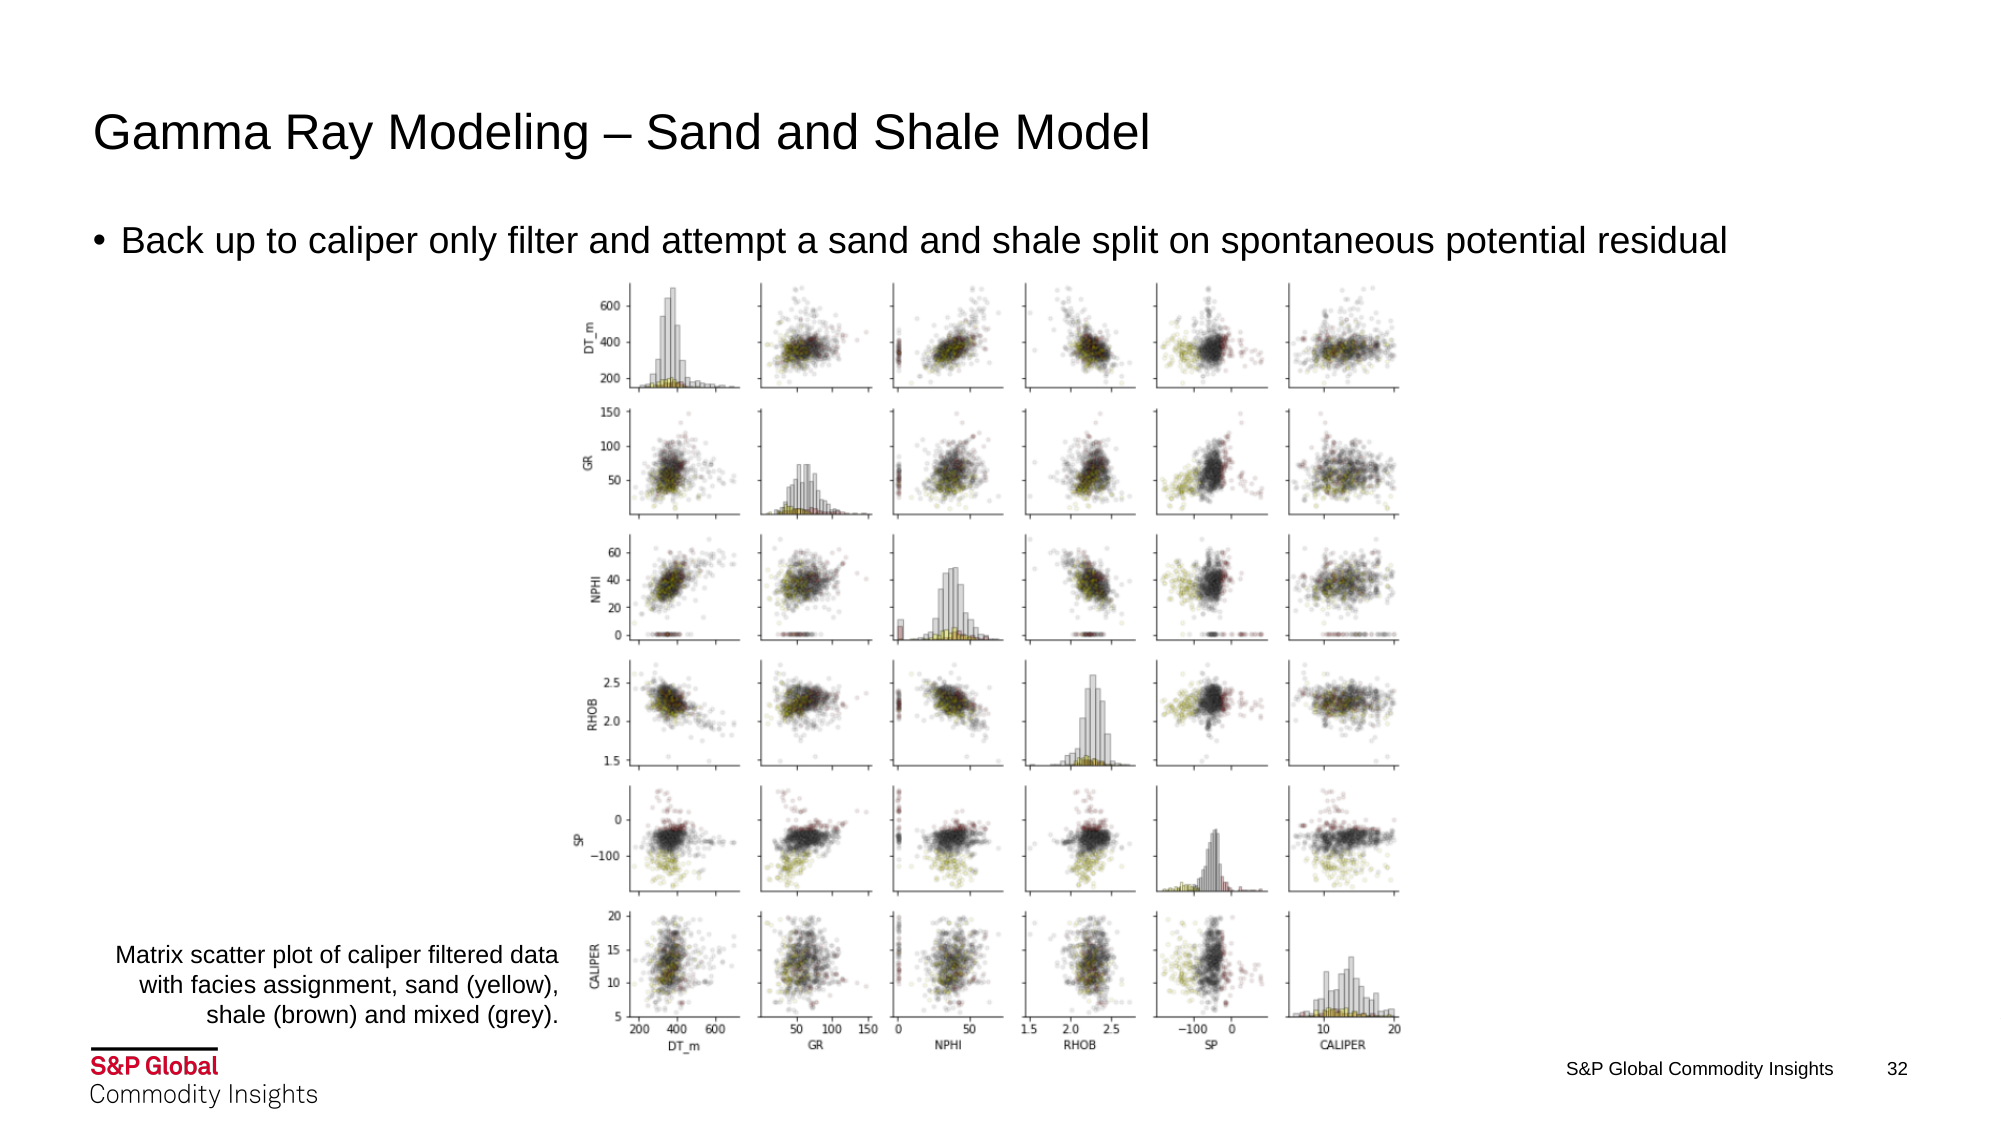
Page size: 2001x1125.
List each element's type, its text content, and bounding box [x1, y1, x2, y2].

text_box Matrix scatter plot of caliper filtered data with facies assignment, sand (yellow), shale (brown) and mixed (grey). [76, 931, 564, 1036]
title Gamma Ray Modeling – Sand and Shale Model [93, 106, 1908, 214]
picture [564, 274, 1412, 1069]
slide_number 32 [1838, 1050, 1909, 1086]
footer S&P Global Commodity Insights [1012, 1050, 1834, 1086]
list Back up to caliper only filter and attempt a sand and shale split on spontaneous potential residual [93, 221, 1855, 395]
picture [73, 1029, 335, 1121]
